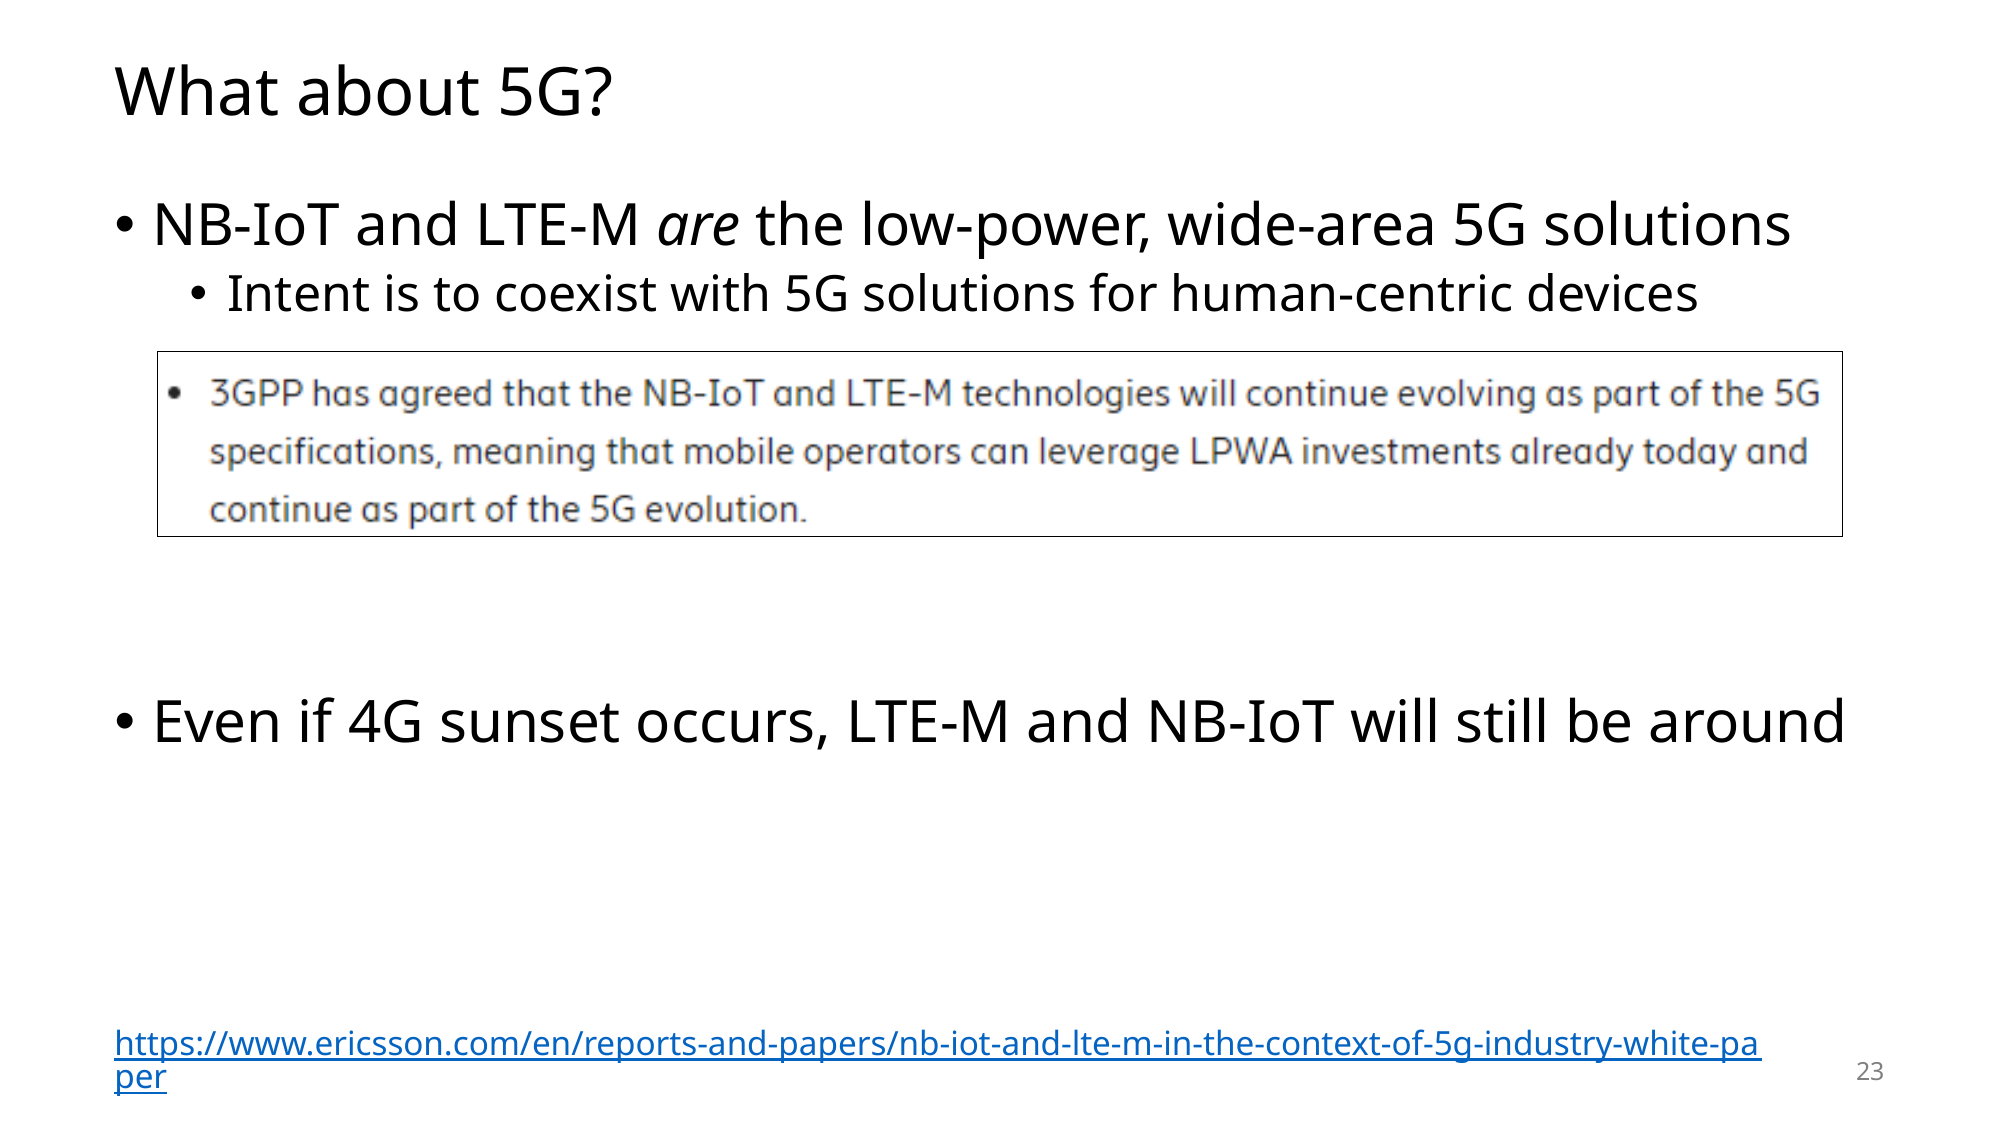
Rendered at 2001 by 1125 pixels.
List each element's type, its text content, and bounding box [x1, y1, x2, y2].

title What about 5G? [99, 37, 1900, 150]
text_box https://www.ericsson.com/en/reports-and-papers/nb-iot-and-lte-m-in-the-context-of-5g-industry-white-paper [99, 1014, 1777, 1075]
list NB-IoT and LTE-M are the low-power, wide-area 5G solutions Intent is to coexist with 5G solutions for human-centric devices Even if 4G sunset occurs, LTE-M and NB-IoT will still be around [99, 187, 1900, 1013]
picture [157, 351, 1843, 537]
slide_number 23 [1749, 1042, 1900, 1103]
